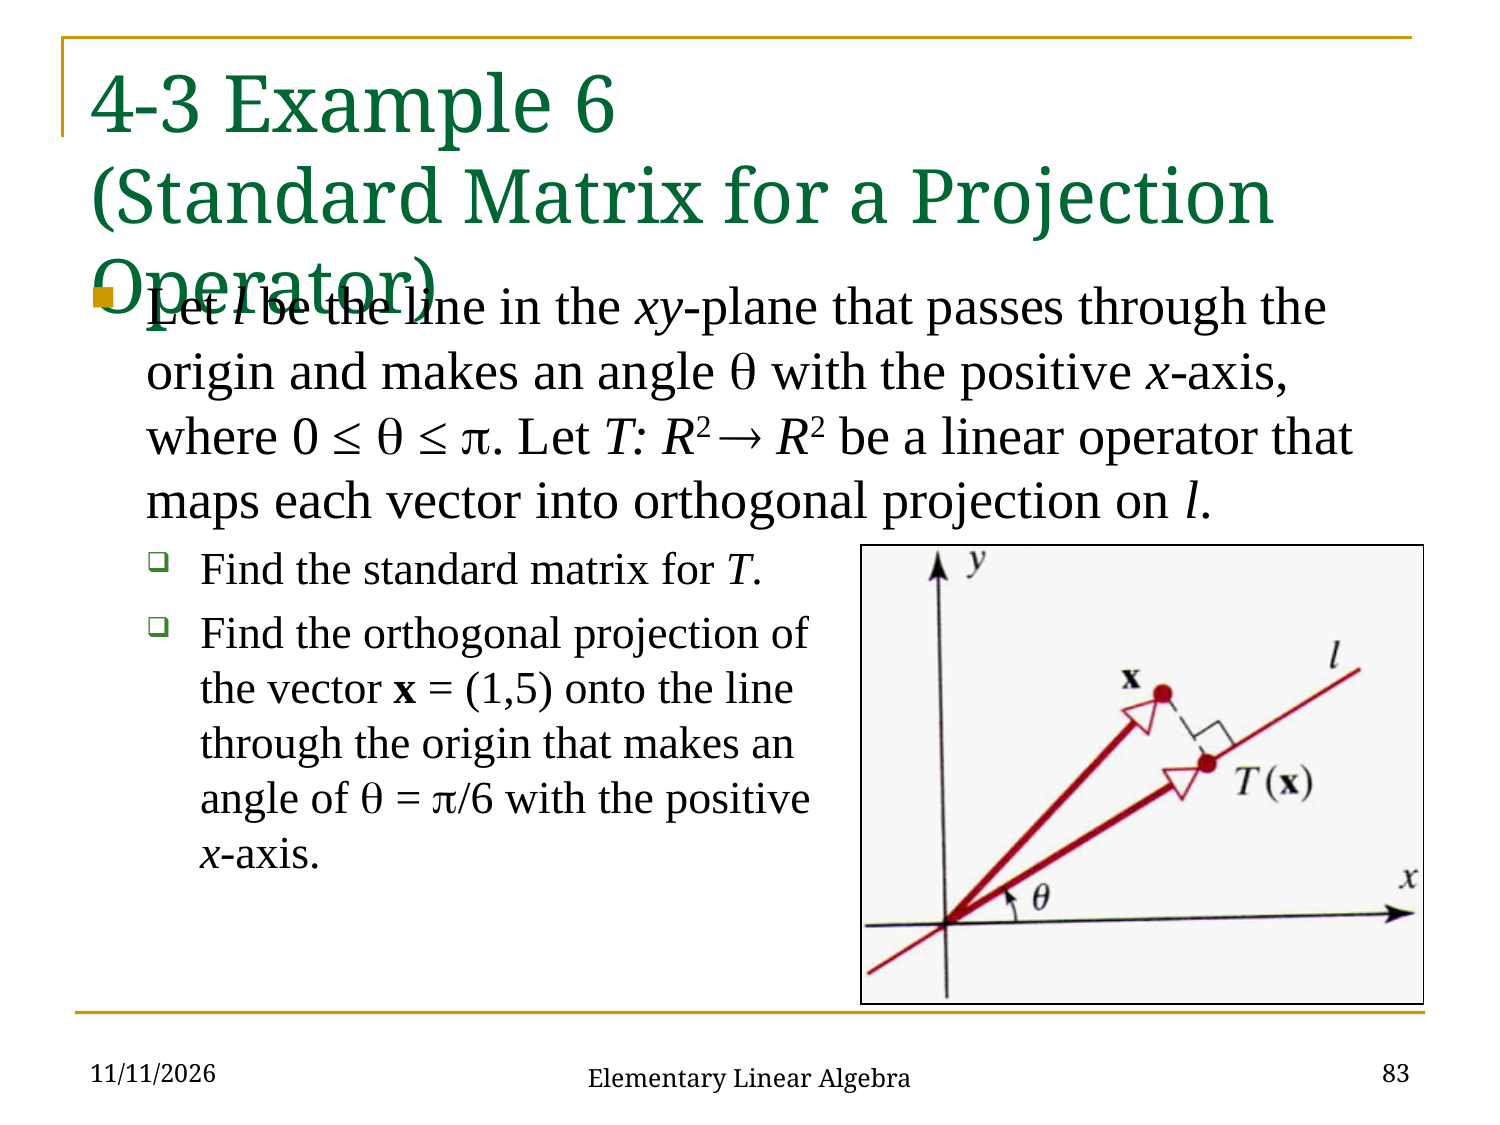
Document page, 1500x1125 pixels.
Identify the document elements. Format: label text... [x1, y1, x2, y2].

footer Elementary Linear Algebra [512, 1024, 988, 1101]
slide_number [74, 1023, 426, 1100]
picture [861, 545, 1423, 1004]
slide_number 83 [1074, 1023, 1426, 1100]
list Let l be the line in the xy-plane that passes through the origin and makes an angle  with the positive x-axis, where 0 ≤  ≤ . Let T: R2  R2 be a linear operator that maps each vector into orthogonal projection on l. Find the standard matrix for T. Find the orthogonal projection of the vector x = (1,5) onto the line through the origin that makes an angle of  = /6 with the positive x-axis. [75, 262, 1425, 1006]
title 4-3 Example 6 (Standard Matrix for a Projection Operator) [75, 45, 1425, 233]
